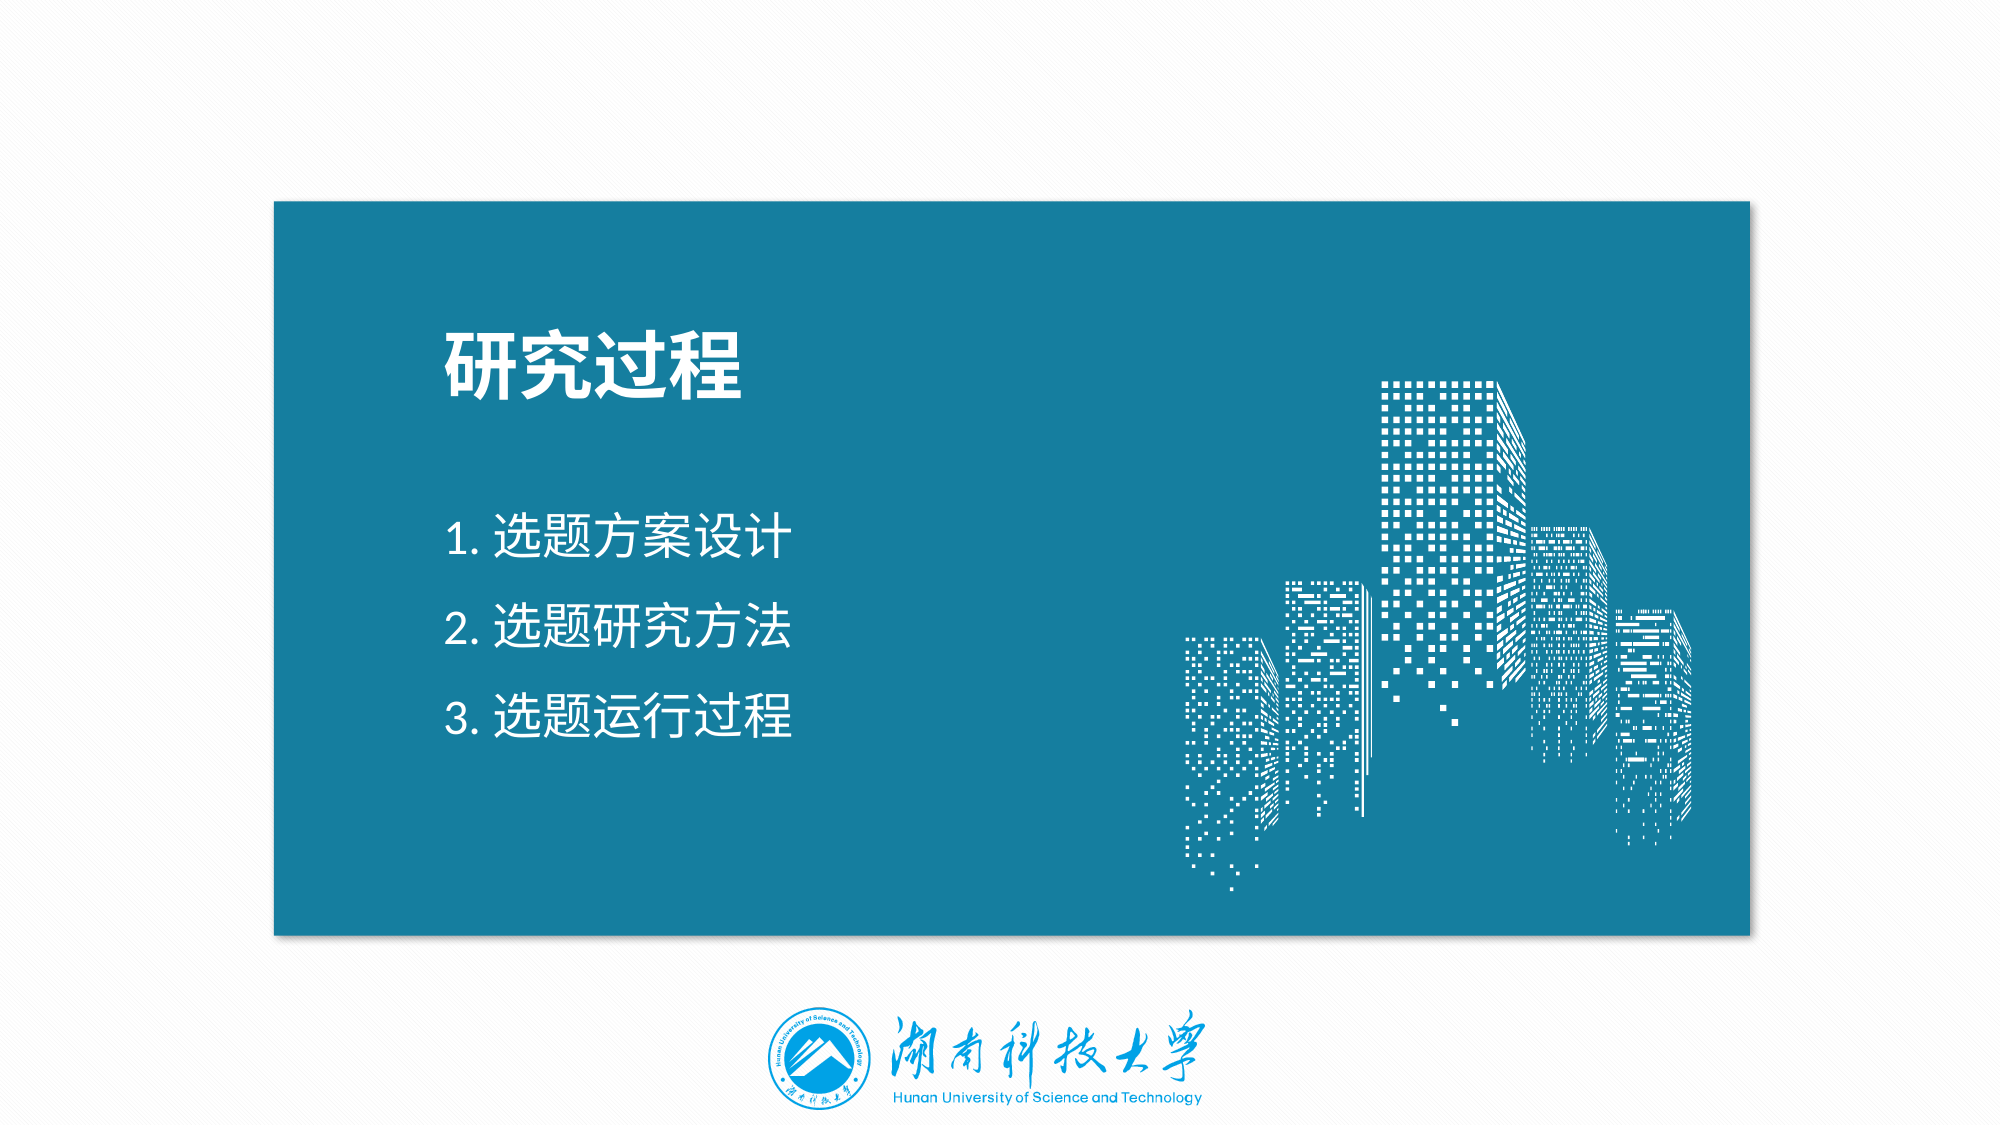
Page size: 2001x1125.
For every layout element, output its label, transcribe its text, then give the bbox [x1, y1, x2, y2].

picture [1192, 1029, 1198, 1036]
text_box 1.选题方案设计 2.选题研究方法 3.选题运行过程 [428, 466, 912, 752]
picture [771, 1010, 868, 1107]
picture [767, 1063, 815, 1111]
picture [767, 1006, 1206, 1111]
text_box [273, 200, 1751, 937]
text_box 研究过程 [428, 310, 826, 416]
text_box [1185, 381, 1692, 892]
